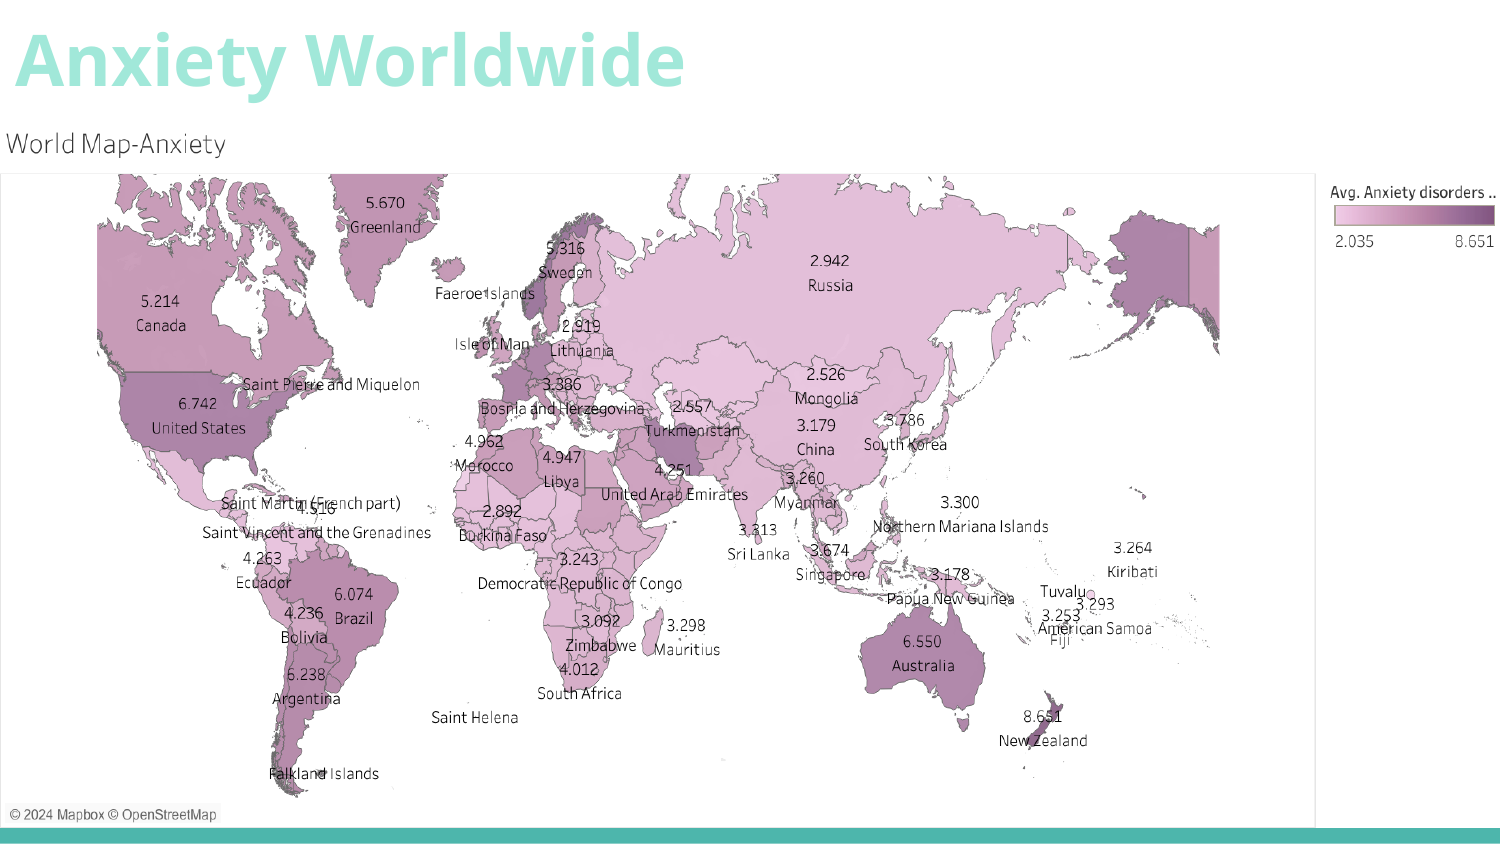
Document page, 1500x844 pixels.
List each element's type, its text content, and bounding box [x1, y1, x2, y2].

title Anxiety Worldwide [0, 0, 1398, 114]
picture [0, 115, 1500, 829]
